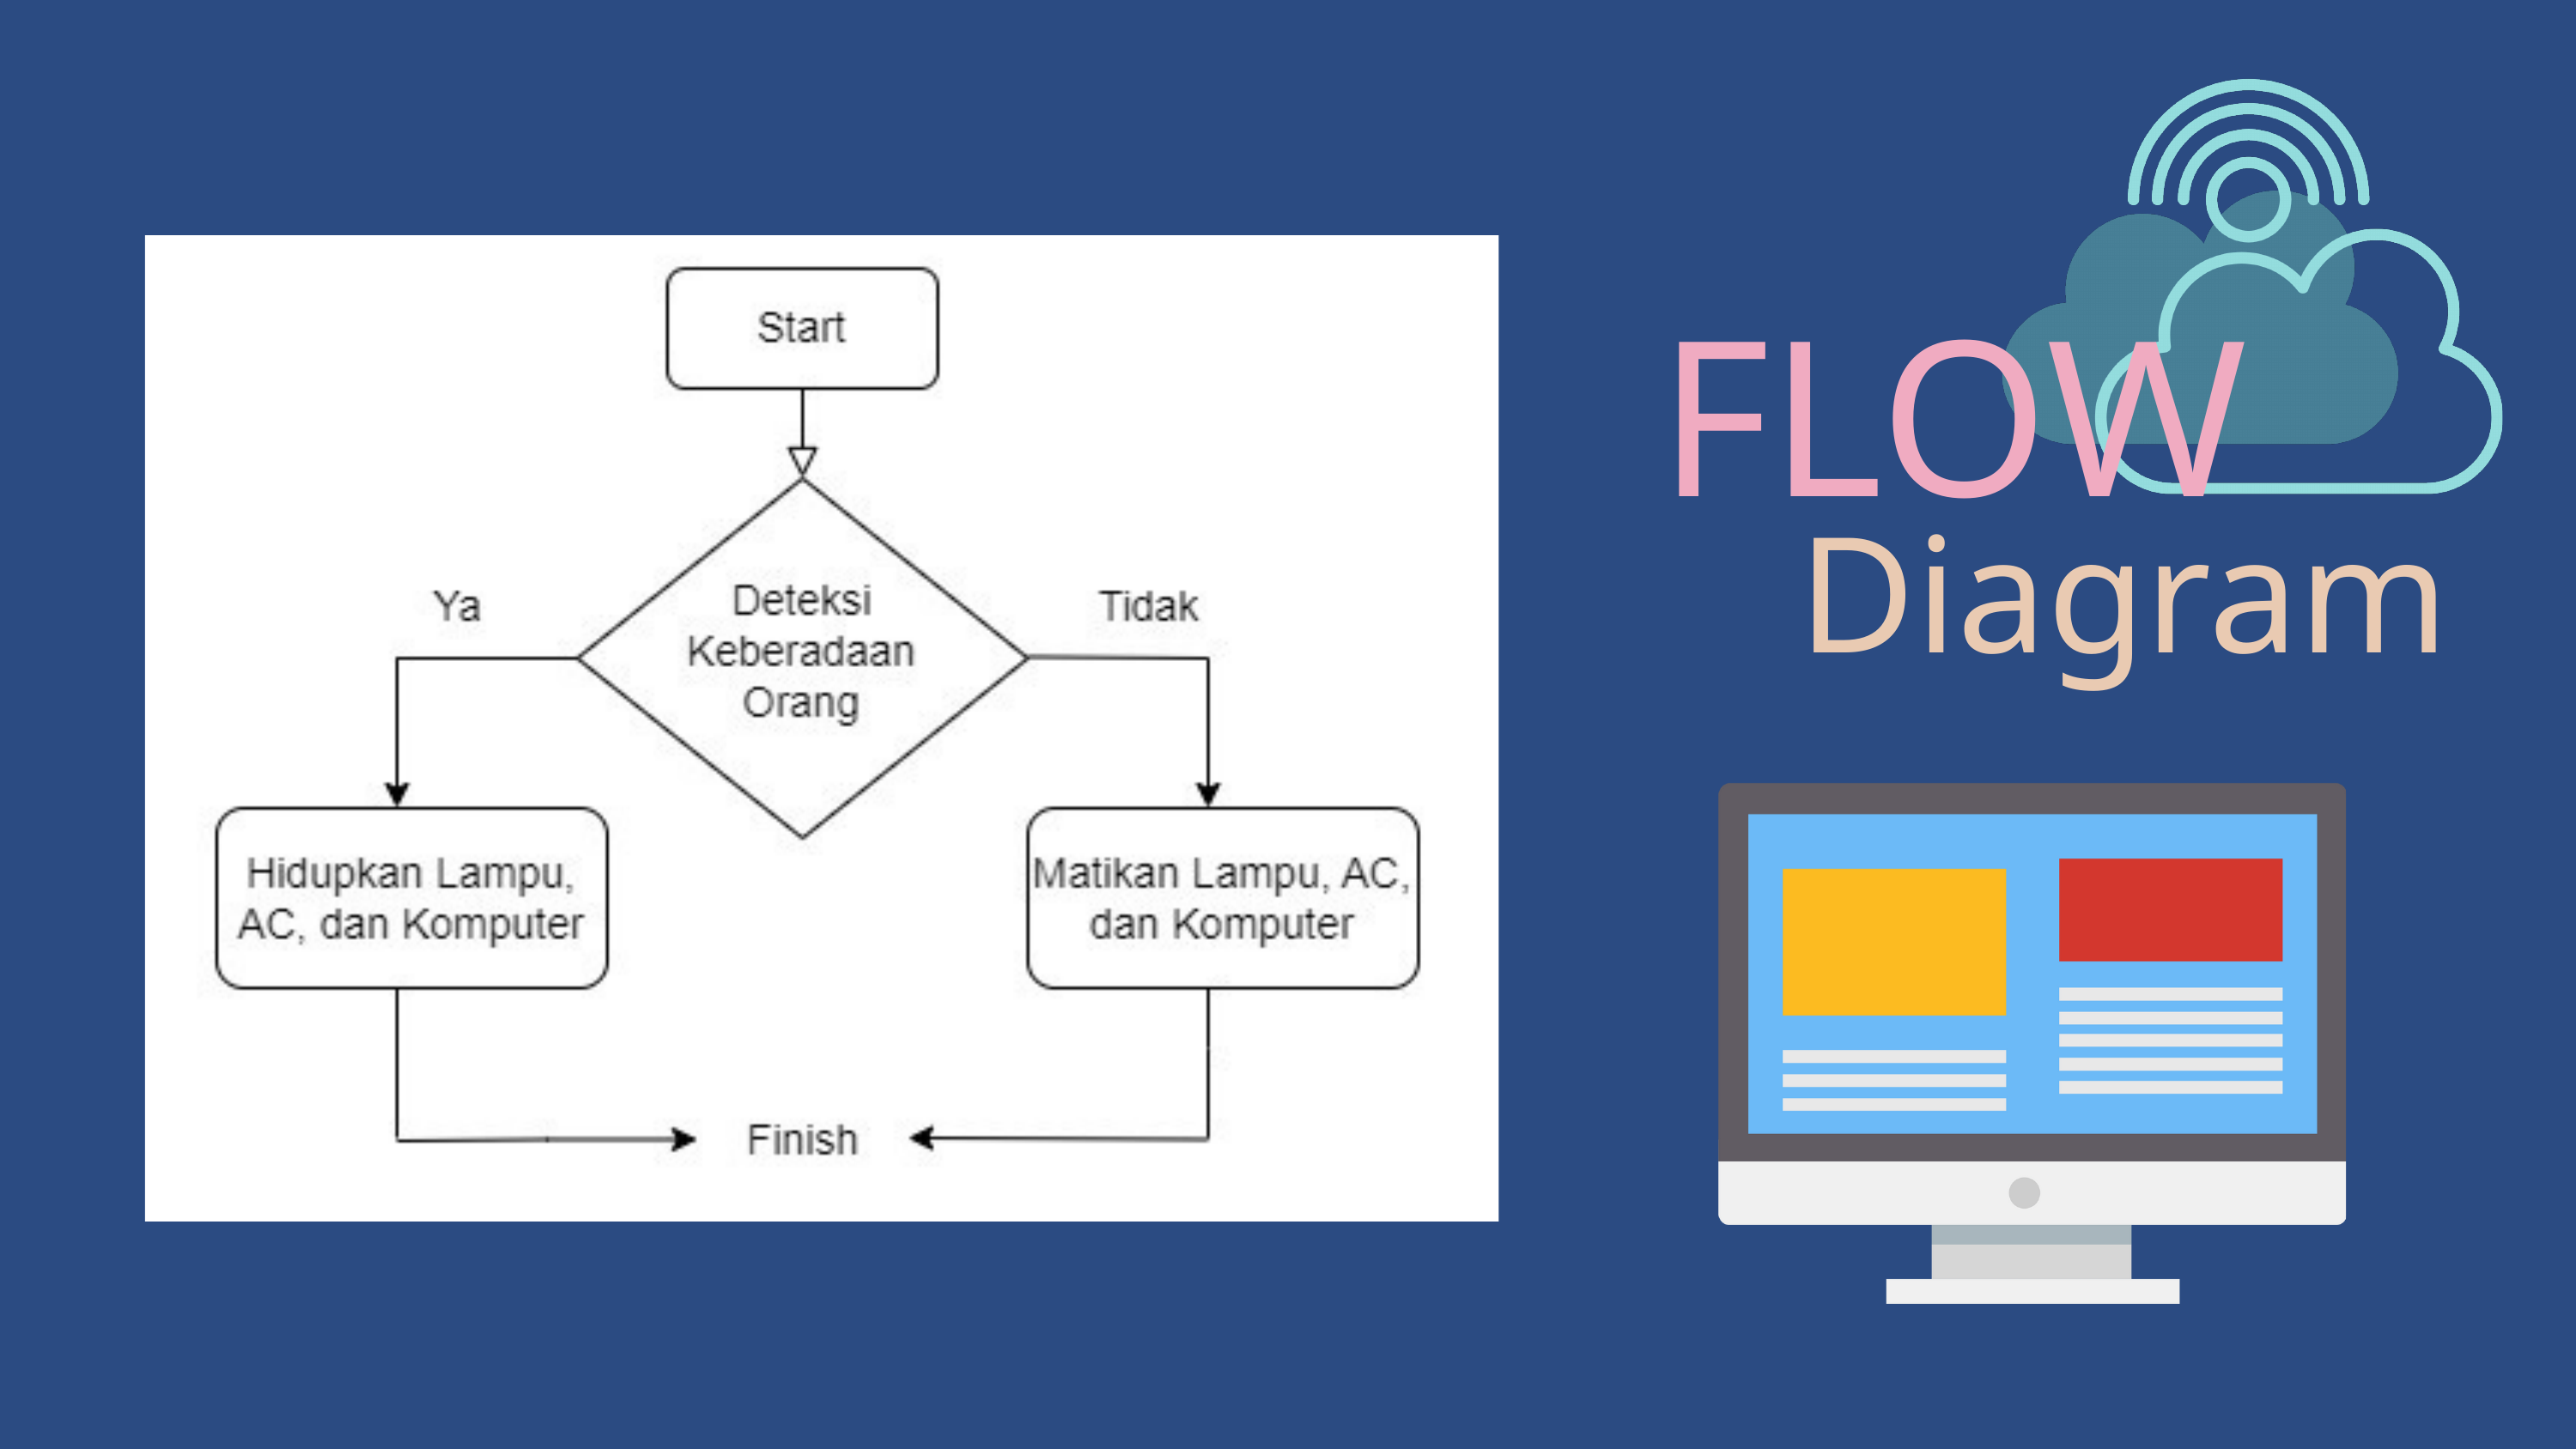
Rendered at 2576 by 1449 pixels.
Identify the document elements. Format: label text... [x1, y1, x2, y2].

text_box Diagram [1798, 492, 2503, 685]
text_box [144, 235, 1499, 1222]
text_box [2002, 78, 2503, 492]
text_box FLOW [1658, 280, 2347, 540]
text_box [1718, 783, 2347, 1304]
